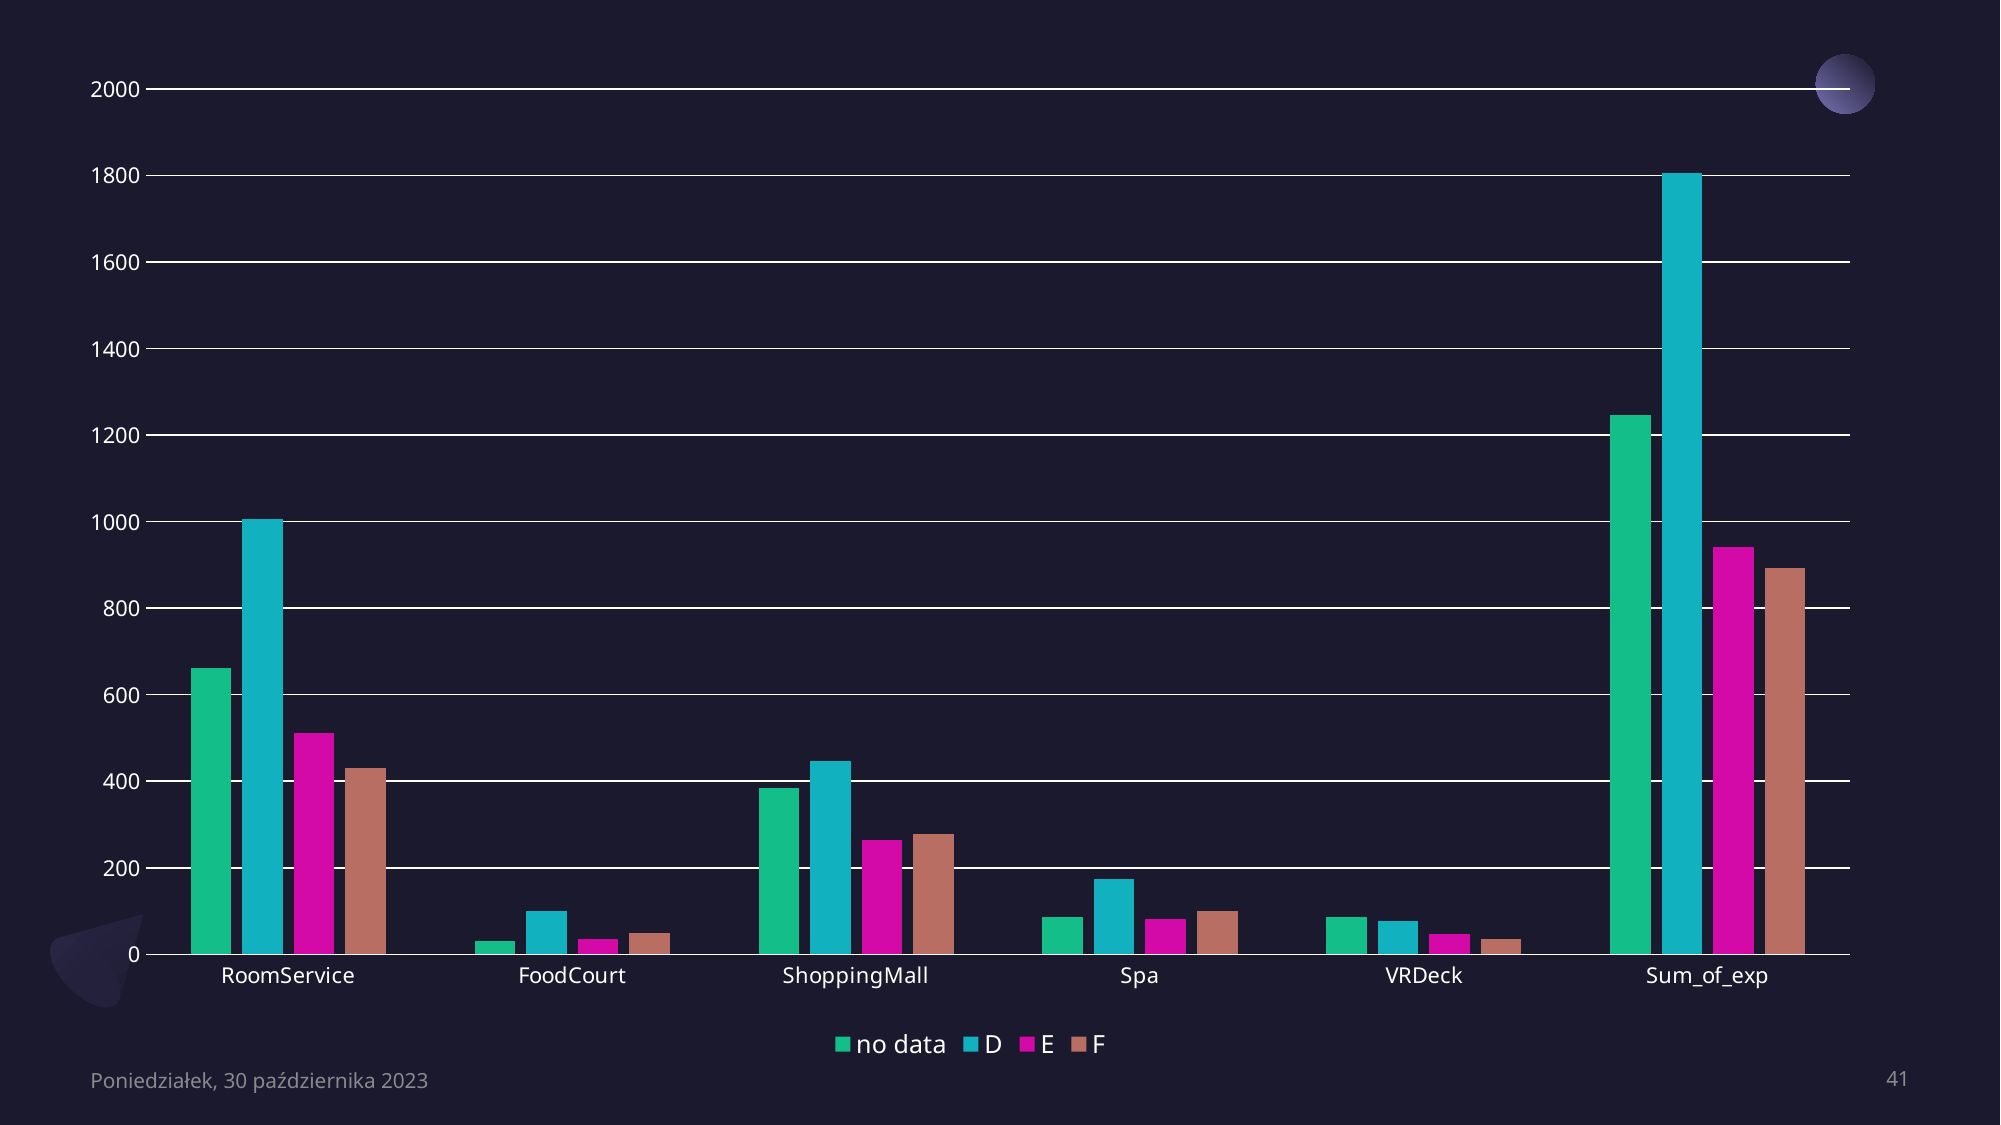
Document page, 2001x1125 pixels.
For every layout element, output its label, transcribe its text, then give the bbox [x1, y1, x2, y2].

slide_number Poniedziałek, 30 października 2023 [90, 1068, 522, 1093]
chart [53, 53, 1887, 1068]
slide_number 41 [1632, 1067, 1910, 1093]
